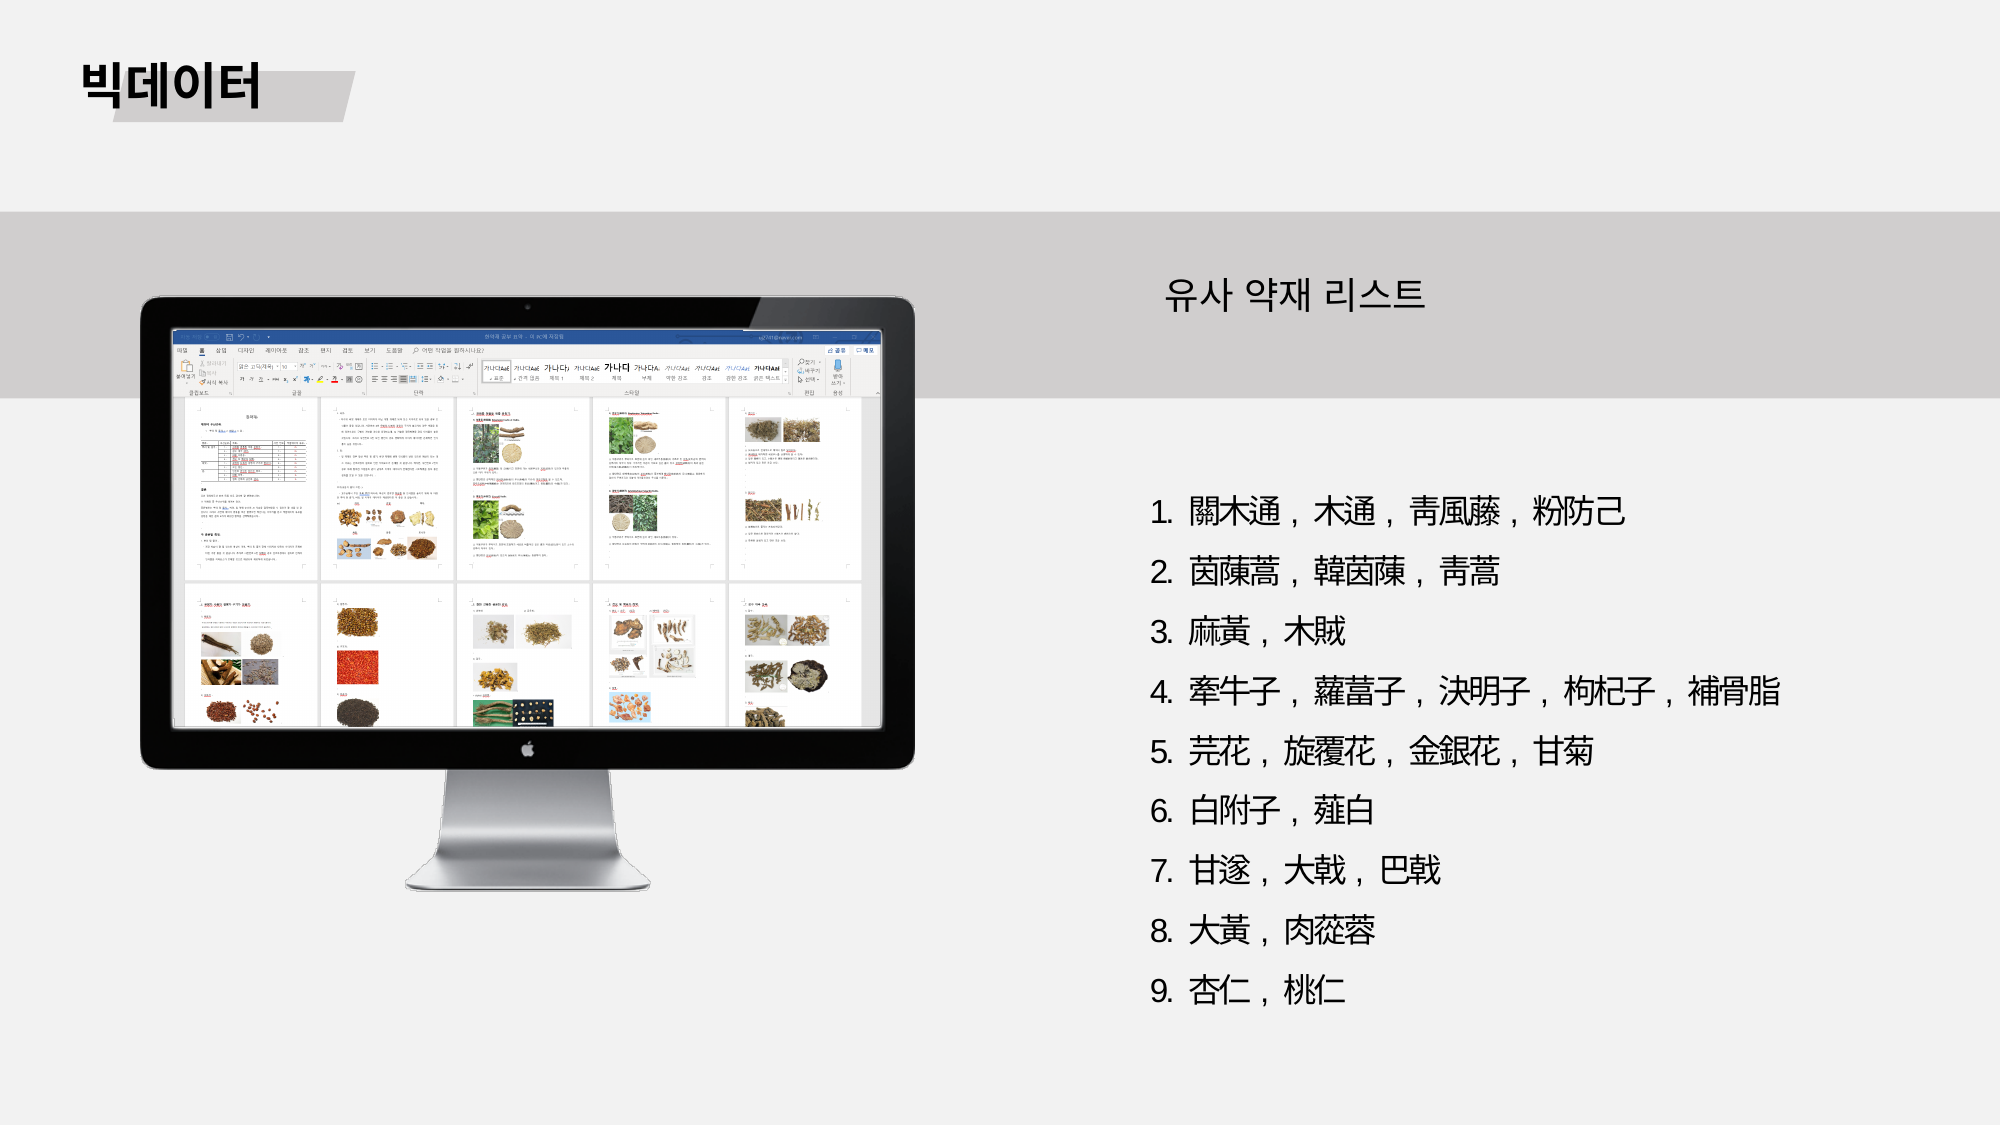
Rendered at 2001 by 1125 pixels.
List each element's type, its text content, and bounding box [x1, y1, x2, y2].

text_box 유사 약재 리스트 [1150, 265, 1443, 325]
text_box [111, 70, 357, 124]
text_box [140, 265, 915, 921]
text_box [0, 211, 2000, 399]
text_box 빅데이터 [65, 47, 279, 122]
text_box 1. 關木通, 木通, 靑風藤, 粉防己 2. 茵蔯蒿, 韓茵蔯, 靑蒿 3. 麻黃, 木賊 4. 牽牛子, 蘿葍子, 決明子, 枸杞子, 補骨脂 5. 芫花, 旋覆花, 金銀花, 甘菊 6. 白附子, 薤白 7. 甘遂, 大戟, 巴戟 8. 大黃, 肉蓯蓉 9. 杏仁, 桃仁 [1135, 462, 2000, 1017]
